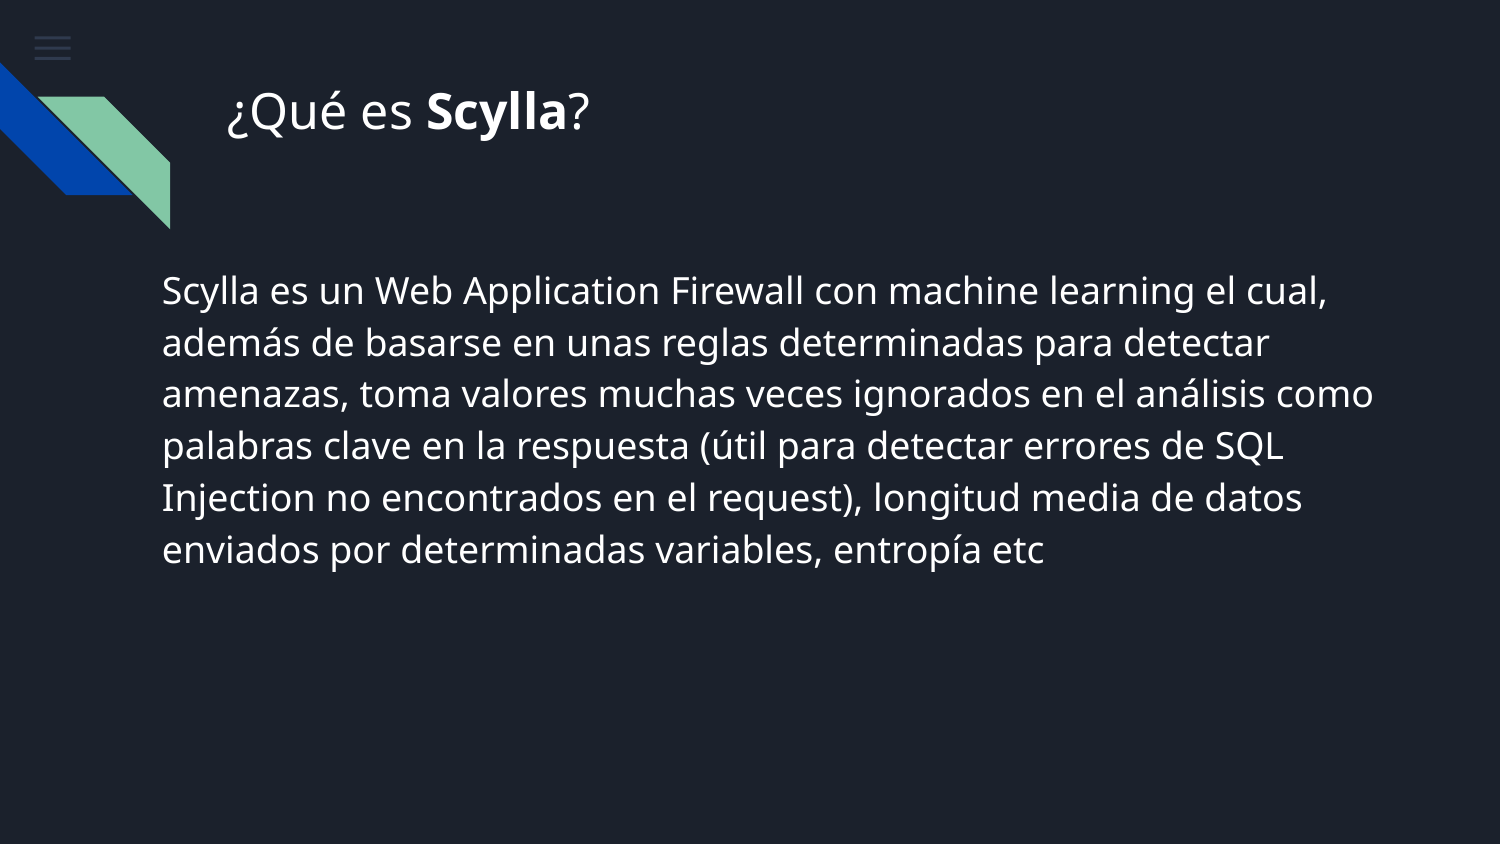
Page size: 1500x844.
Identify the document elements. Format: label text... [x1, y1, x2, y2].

title ¿Qué es Scylla? [212, 64, 1368, 215]
list Scylla es un Web Application Firewall con machine learning el cual, además de basarse en unas reglas determinadas para detectar amenazas, toma valores muchas veces ignorados en el análisis como palabras clave en la respuesta (útil para detectar errores de SQL Injection no encontrados en el request), longitud media de datos enviados por determinadas variables, entropía etc [146, 245, 1414, 844]
